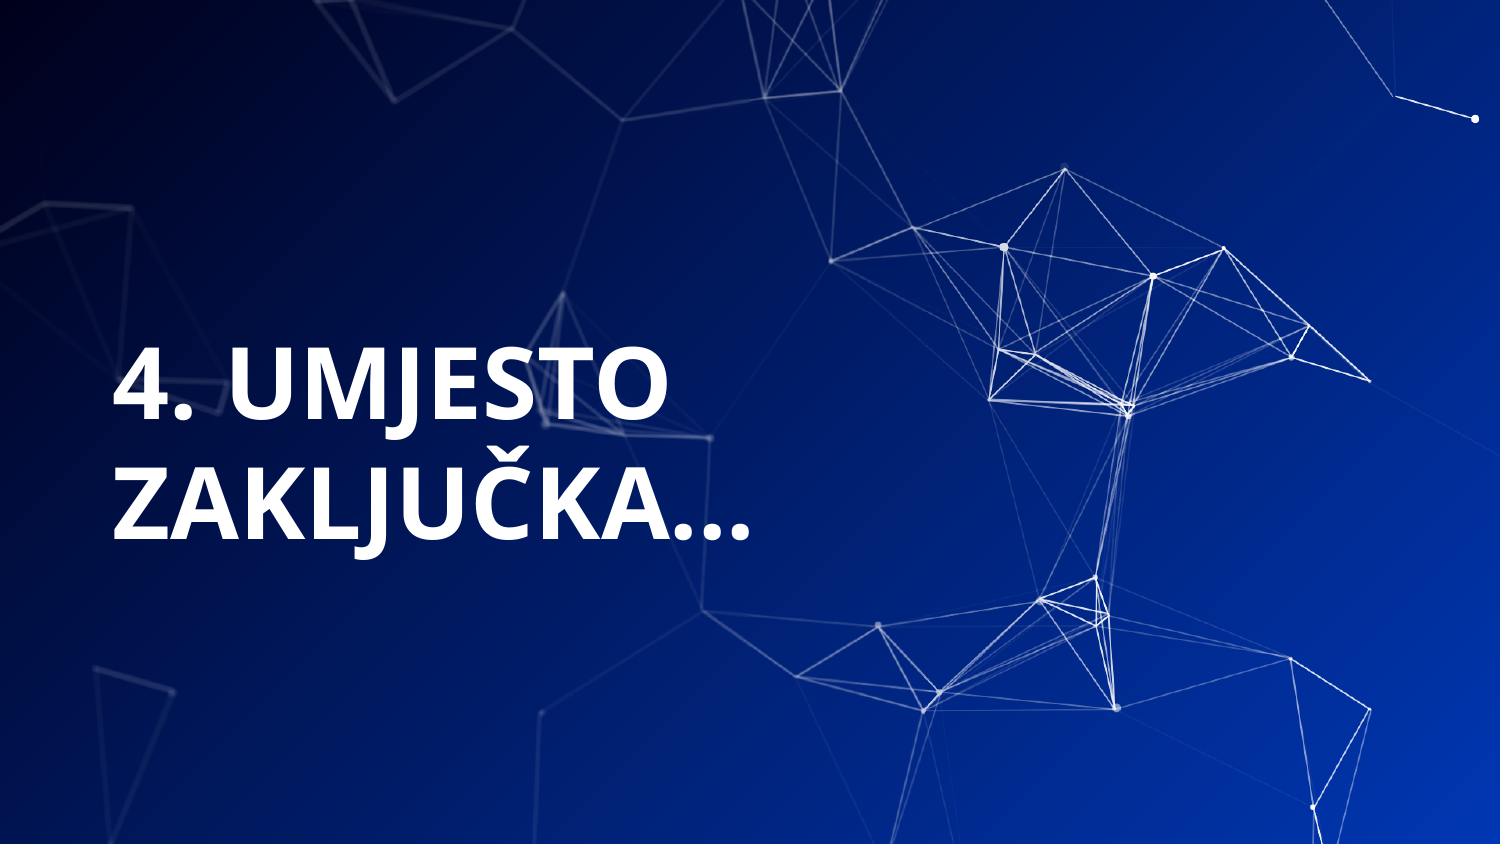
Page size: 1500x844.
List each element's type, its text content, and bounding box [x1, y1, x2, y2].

picture [0, 0, 1500, 844]
title 4. UMJESTO ZAKLJUČKA... [112, 259, 1313, 560]
